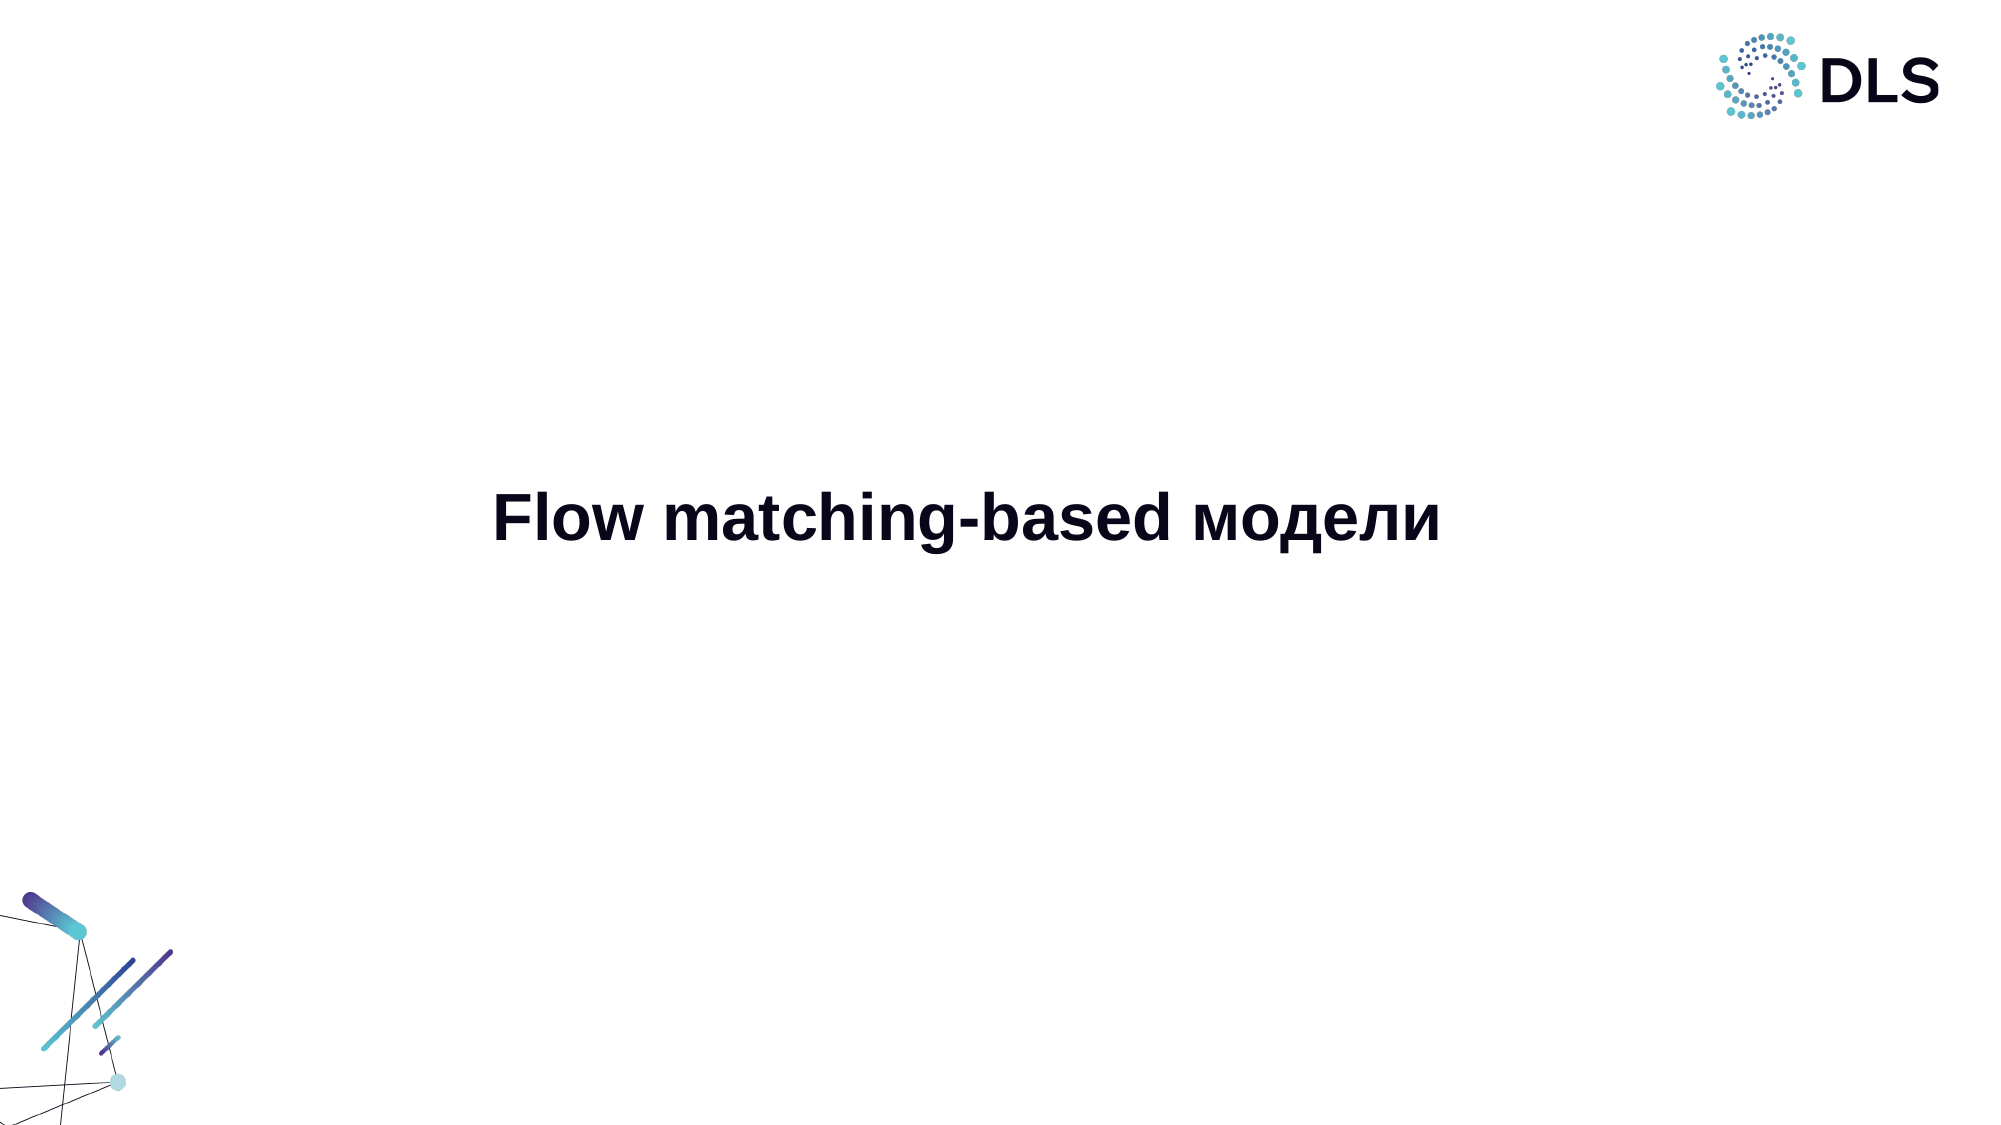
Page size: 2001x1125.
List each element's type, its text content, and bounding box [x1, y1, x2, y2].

picture [0, 892, 173, 1125]
title Flow matching-based модели [477, 389, 1523, 608]
picture [1716, 33, 1939, 119]
